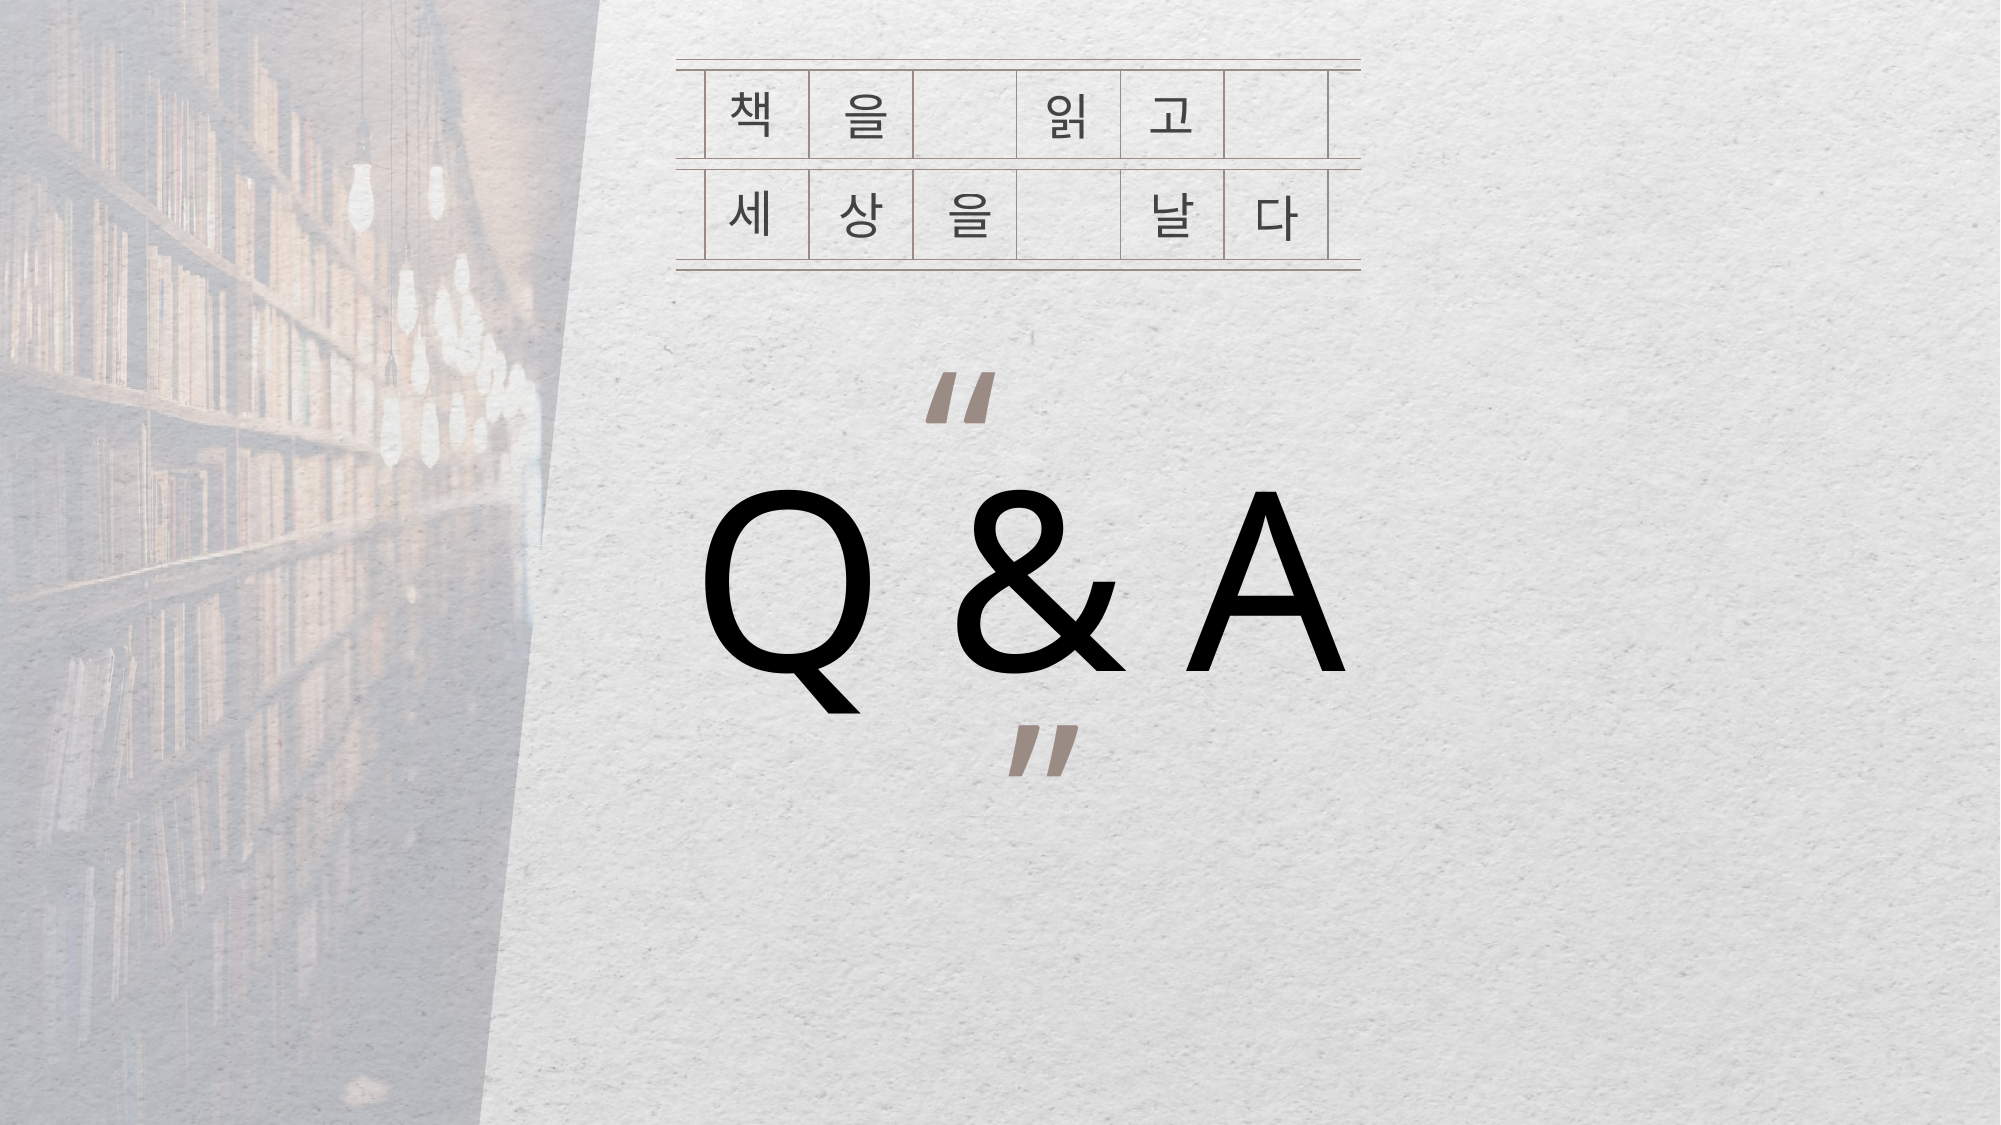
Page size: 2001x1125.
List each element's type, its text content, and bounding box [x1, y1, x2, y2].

text_box 상 [823, 177, 905, 252]
text_box 다 [1239, 179, 1321, 255]
text_box 책 [713, 76, 795, 151]
text_box 세 [712, 174, 794, 250]
text_box 을 [828, 78, 910, 153]
text_box Q & A [676, 413, 1431, 729]
text_box “ [848, 305, 1075, 571]
text_box 날 [1135, 177, 1217, 252]
text_box ” [991, 659, 1097, 924]
text_box 고 [1133, 78, 1215, 153]
text_box 을 [932, 177, 1014, 252]
text_box 읽 [1029, 78, 1111, 154]
